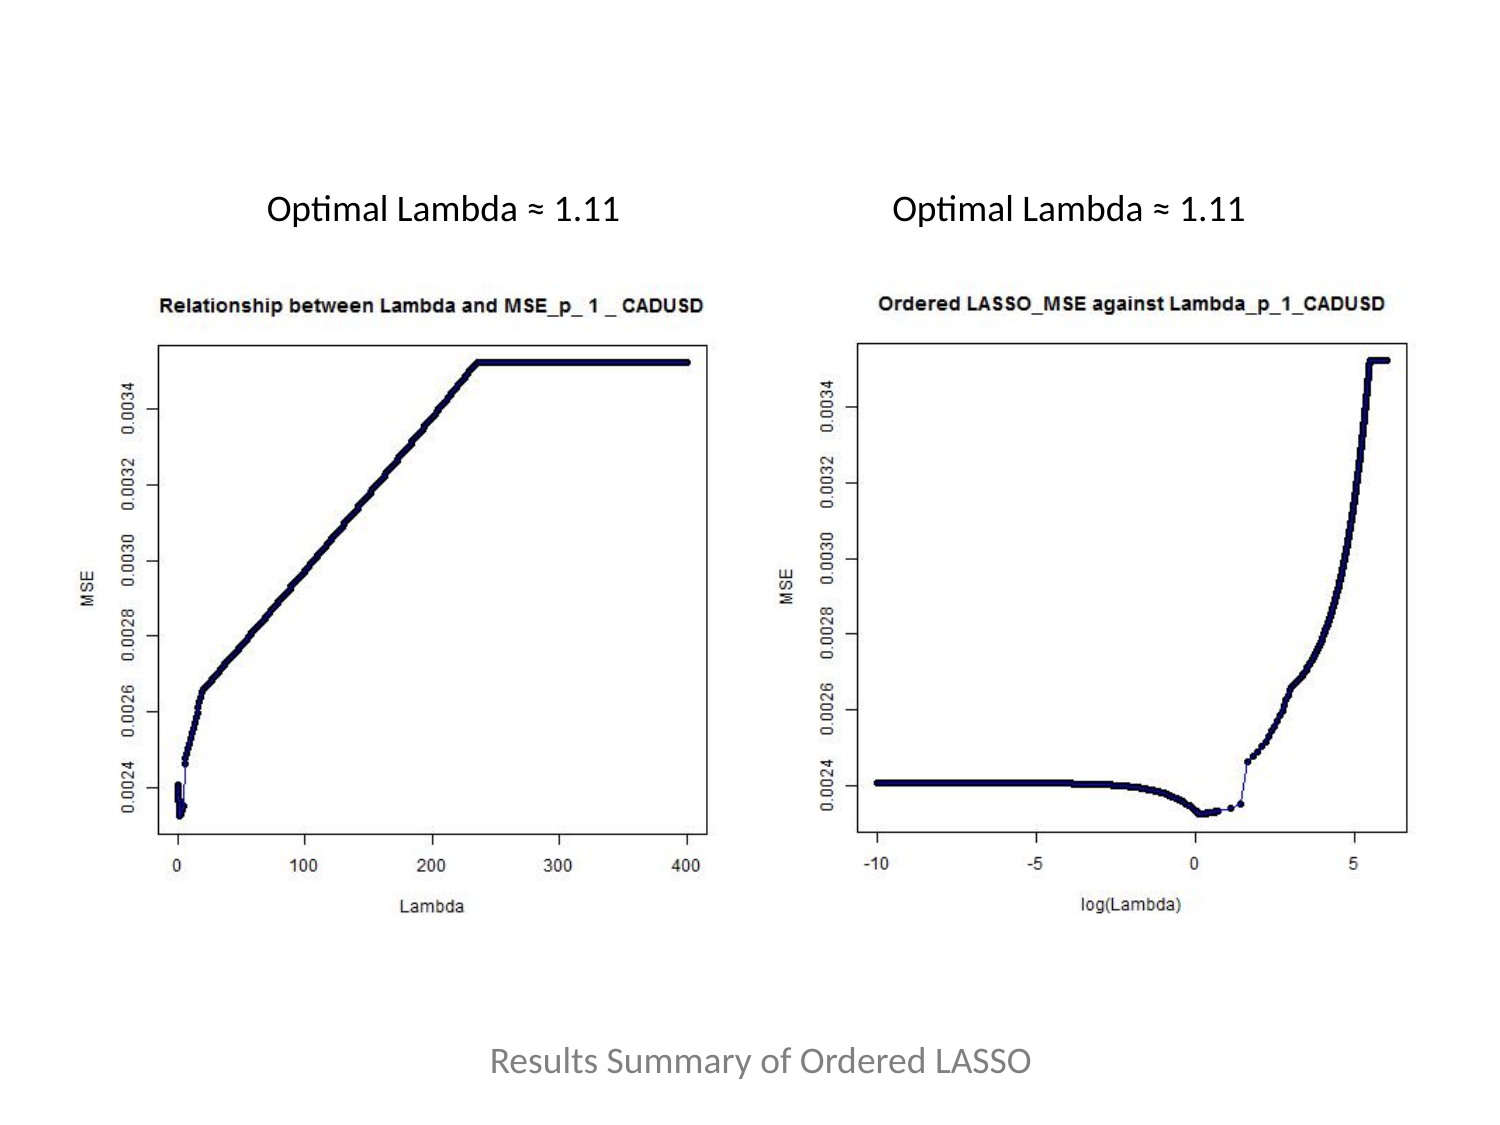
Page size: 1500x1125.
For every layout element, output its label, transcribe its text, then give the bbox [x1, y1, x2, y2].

picture [74, 262, 751, 938]
text_box Results Summary of Ordered LASSO [474, 1028, 1050, 1089]
text_box Optimal Lambda ≈ 1.11 [252, 176, 636, 237]
text_box Optimal Lambda ≈ 1.11 [877, 176, 1262, 237]
picture [774, 259, 1451, 936]
